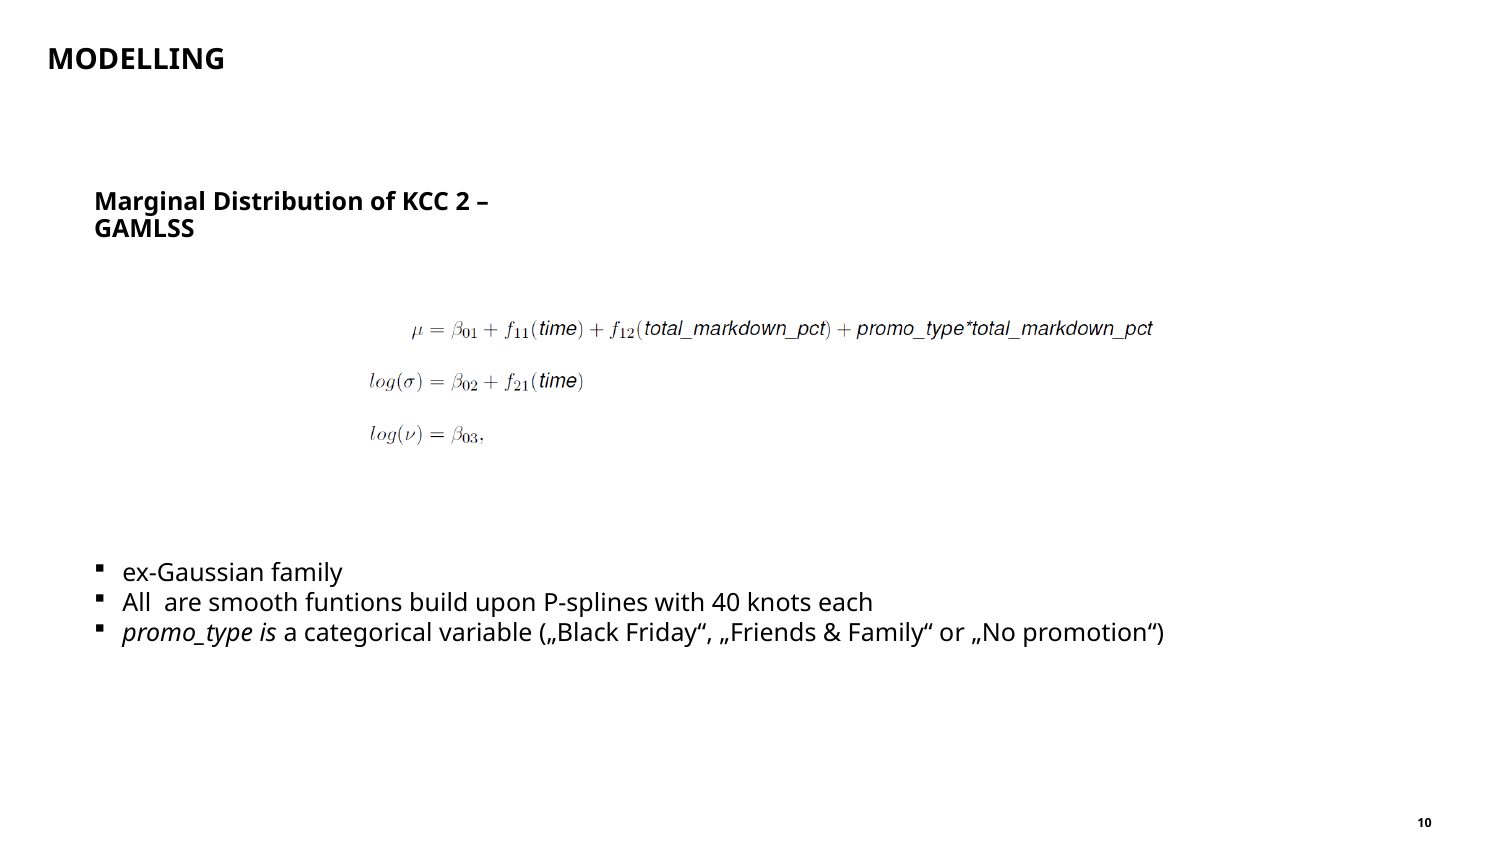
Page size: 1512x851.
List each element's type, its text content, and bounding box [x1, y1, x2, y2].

list Marginal Distribution of KCC 2 – GAMLSS [94, 189, 543, 230]
picture [346, 298, 1164, 450]
title Modelling [47, 47, 370, 96]
slide_number 10 [1417, 815, 1512, 851]
